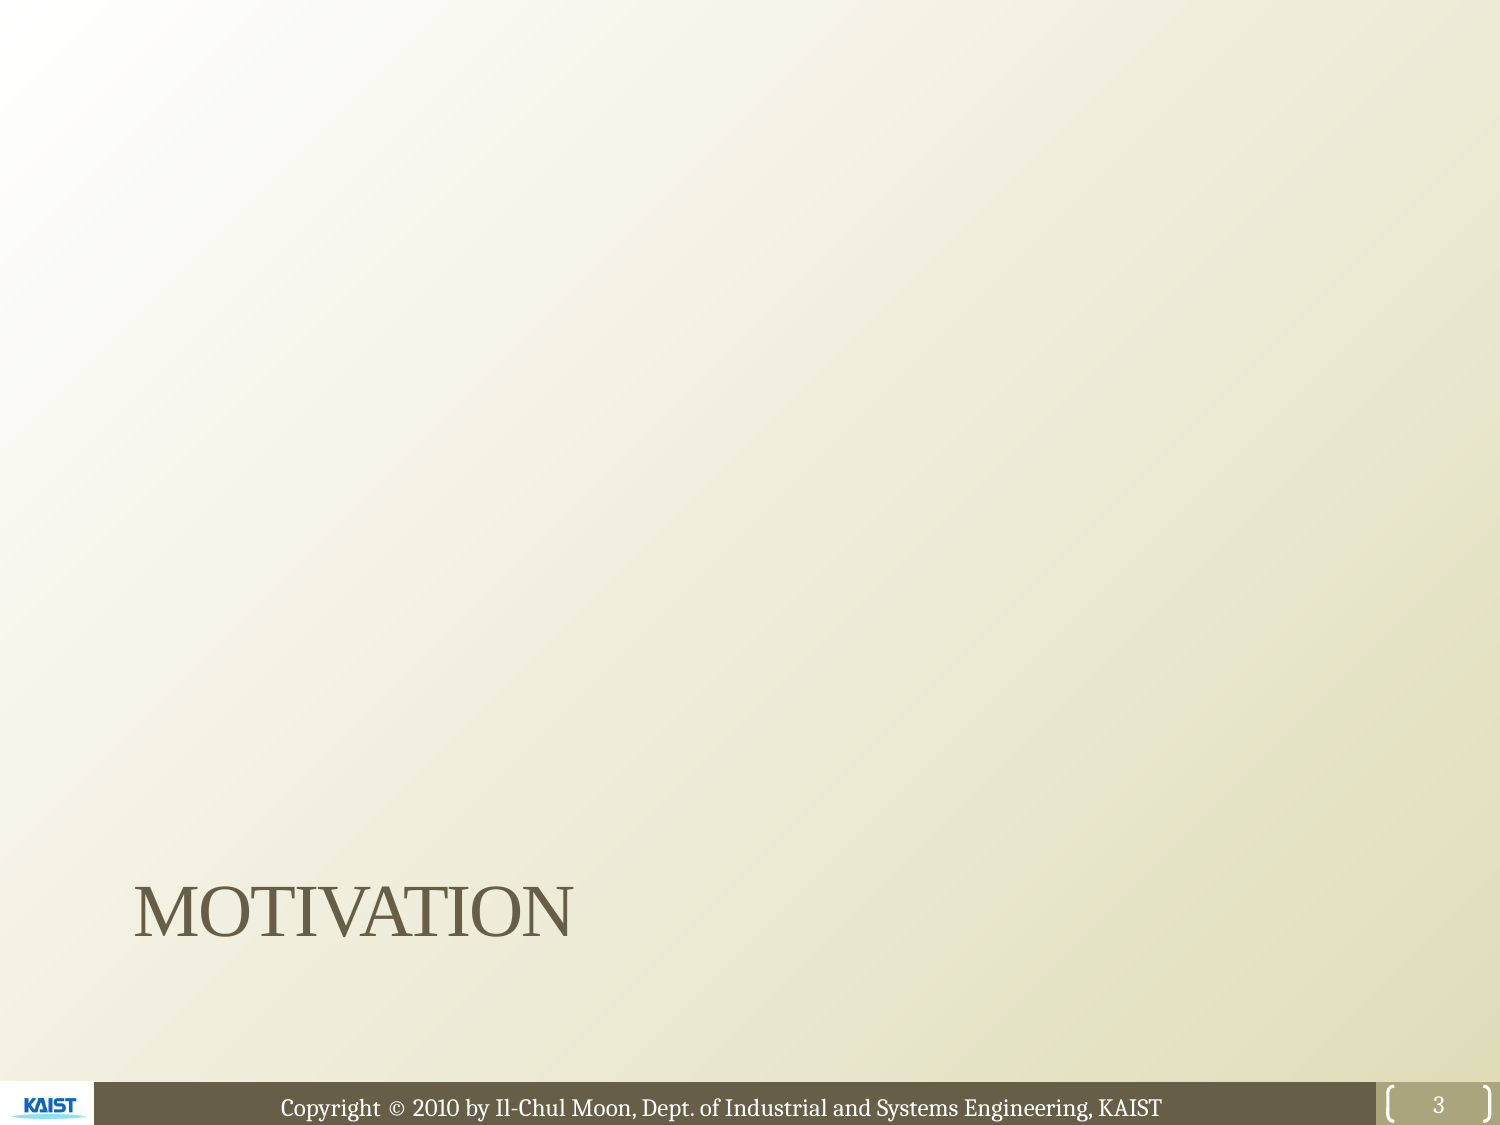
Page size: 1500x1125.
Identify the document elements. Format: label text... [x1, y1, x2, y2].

picture [0, 1081, 94, 1125]
slide_number 3 [1386, 1084, 1492, 1123]
title motivation [118, 854, 1375, 1046]
